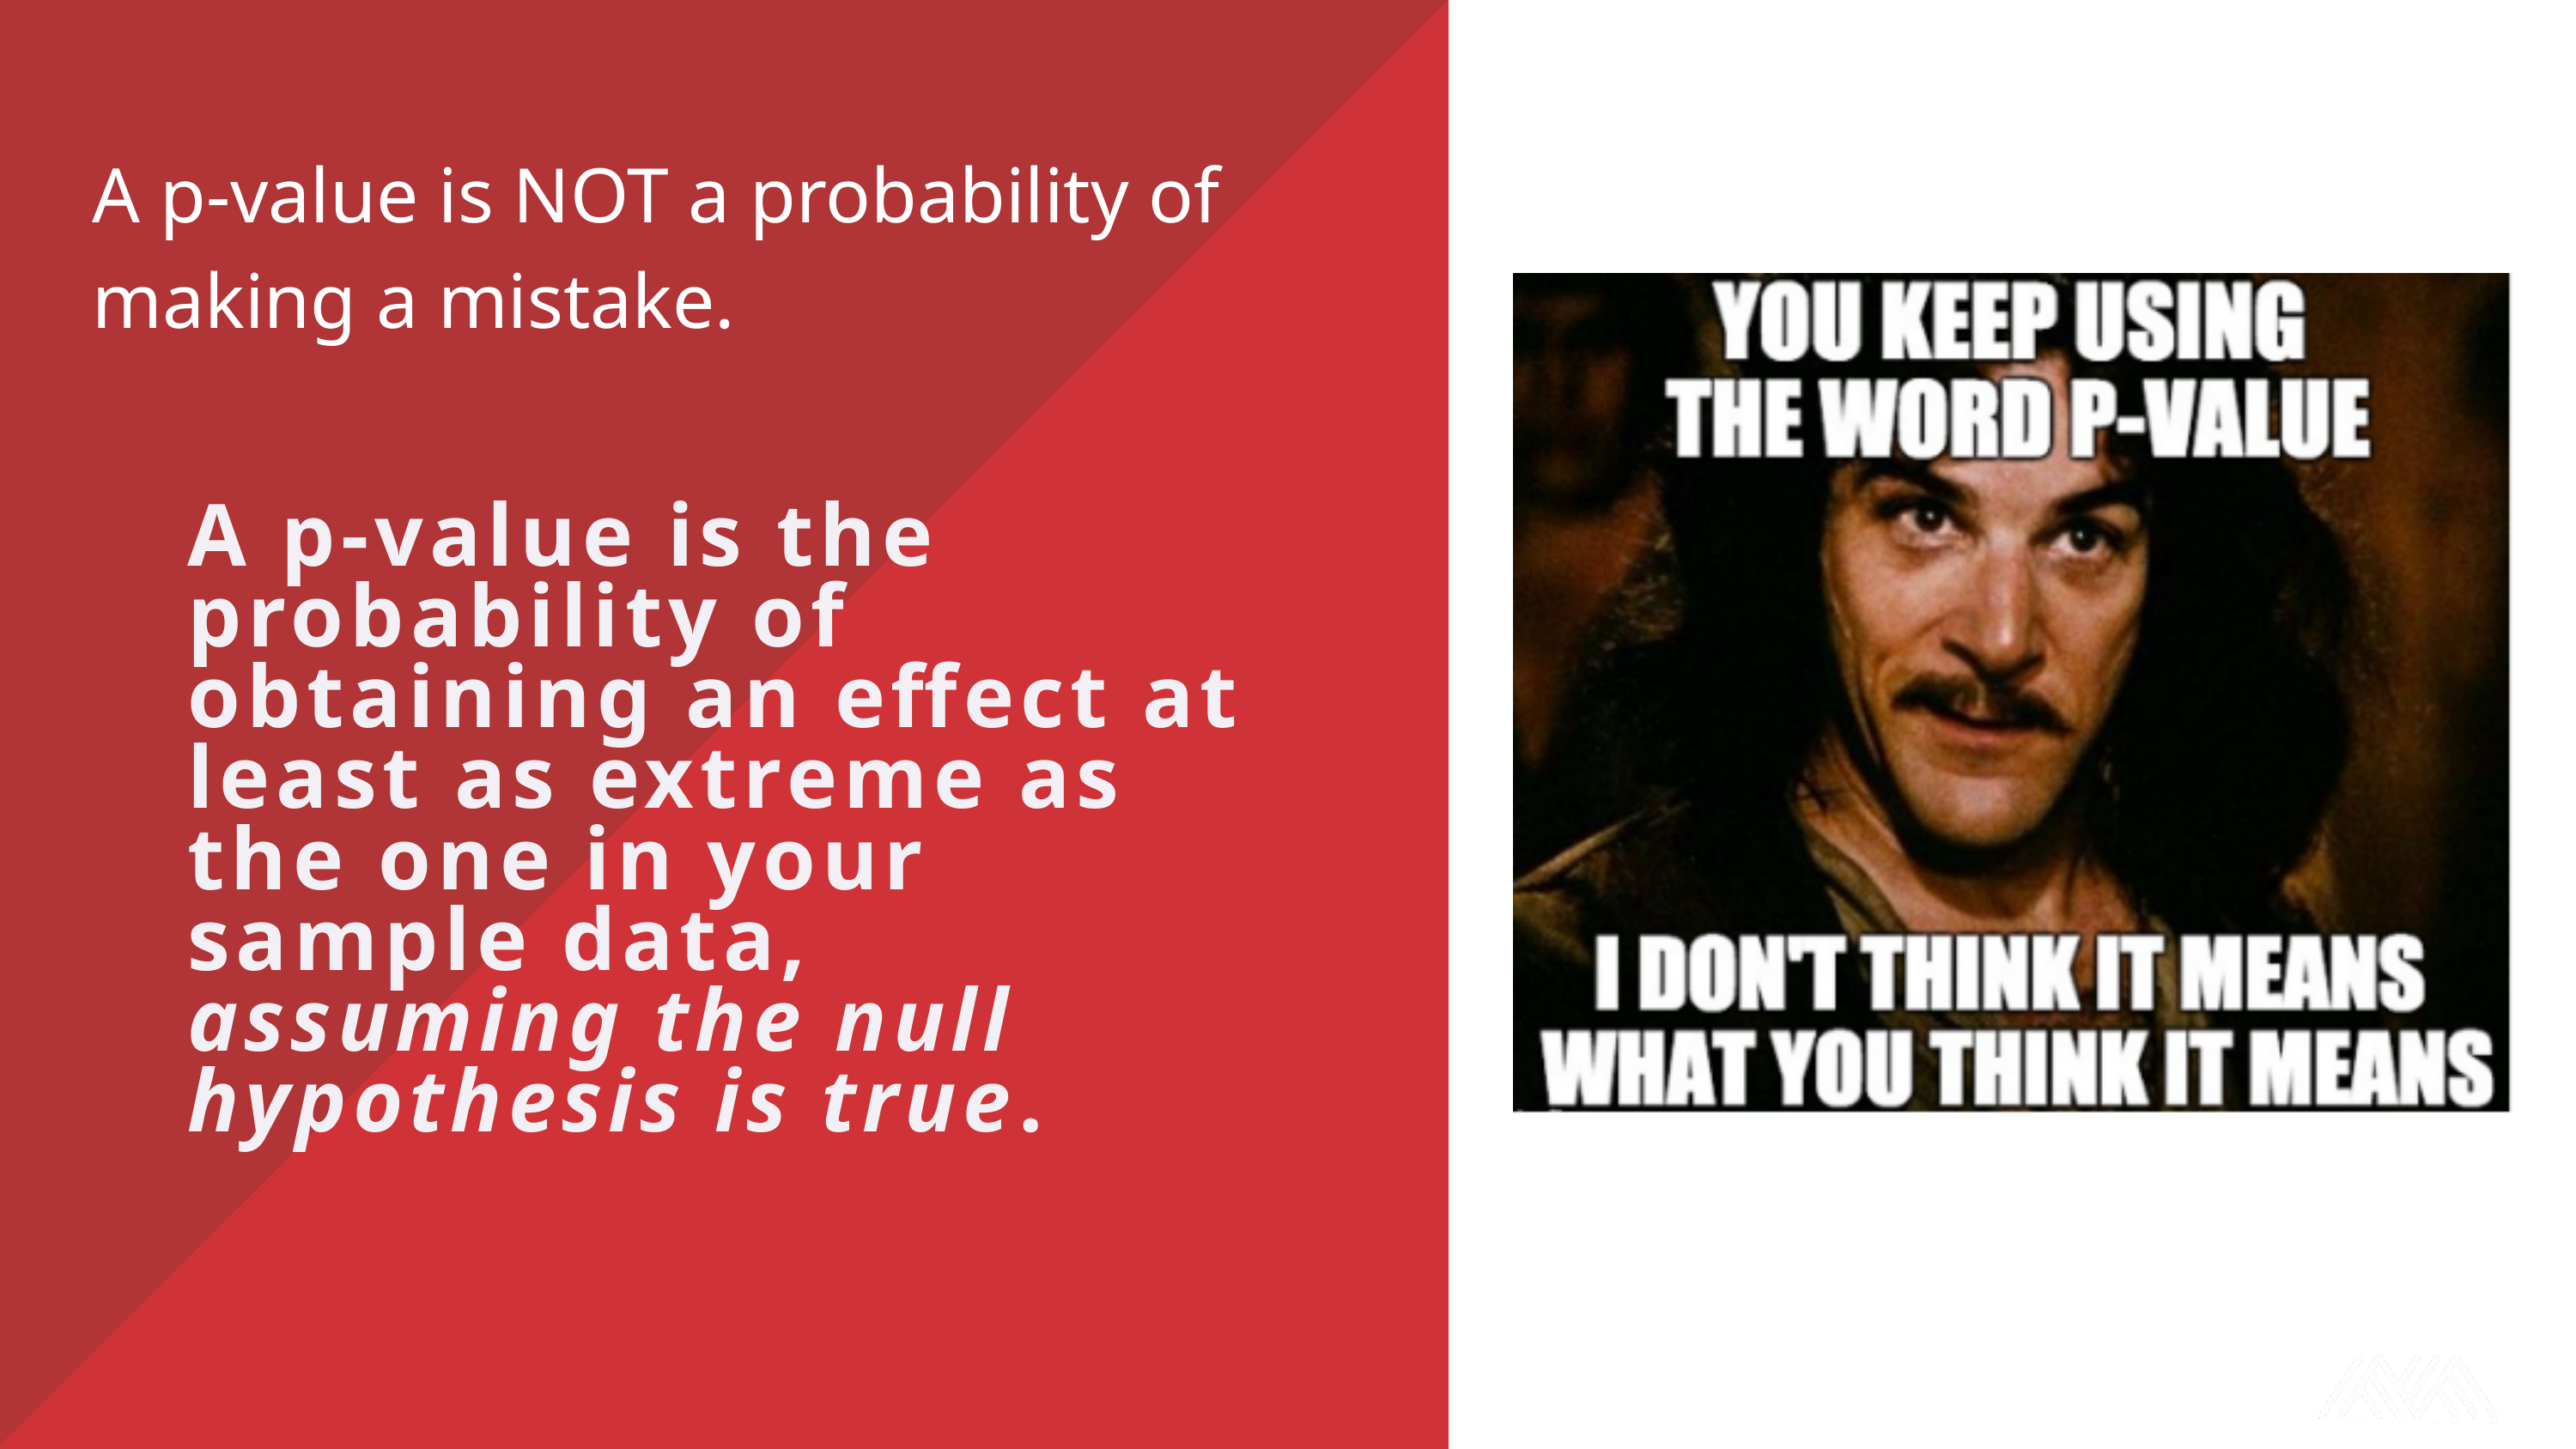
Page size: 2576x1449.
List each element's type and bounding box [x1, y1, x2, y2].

picture [1513, 273, 2515, 1115]
text_box [1, 0, 1448, 1447]
picture [2267, 1303, 2551, 1449]
